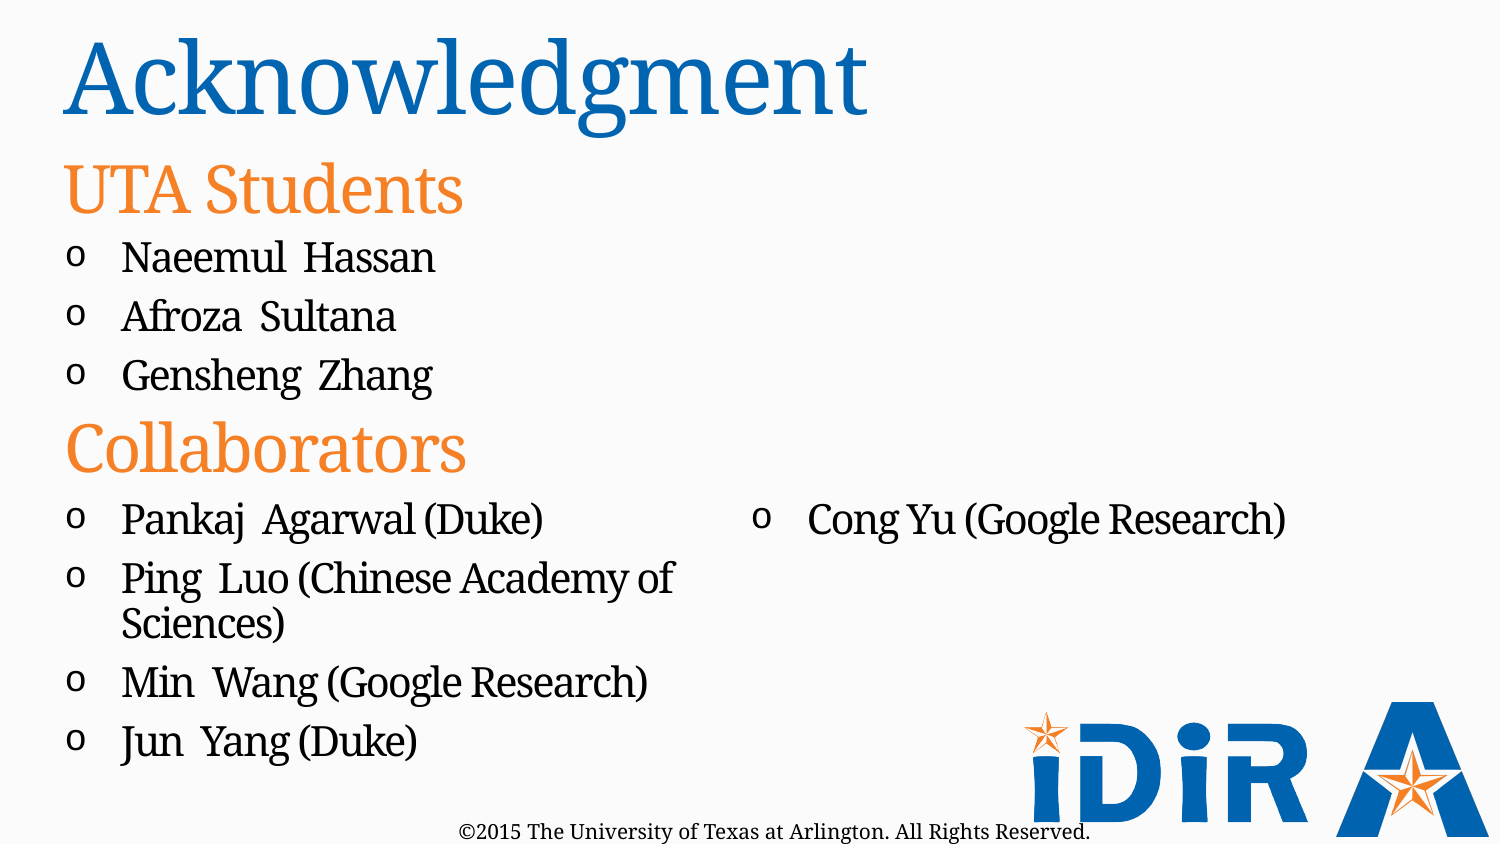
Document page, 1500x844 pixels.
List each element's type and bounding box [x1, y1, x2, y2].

list [63, 155, 1436, 230]
text_box [64, 236, 1437, 488]
text_box [64, 498, 1437, 800]
picture [1022, 800, 1314, 830]
picture [1336, 702, 1489, 837]
text_box [458, 818, 1091, 844]
title [63, 28, 1436, 138]
